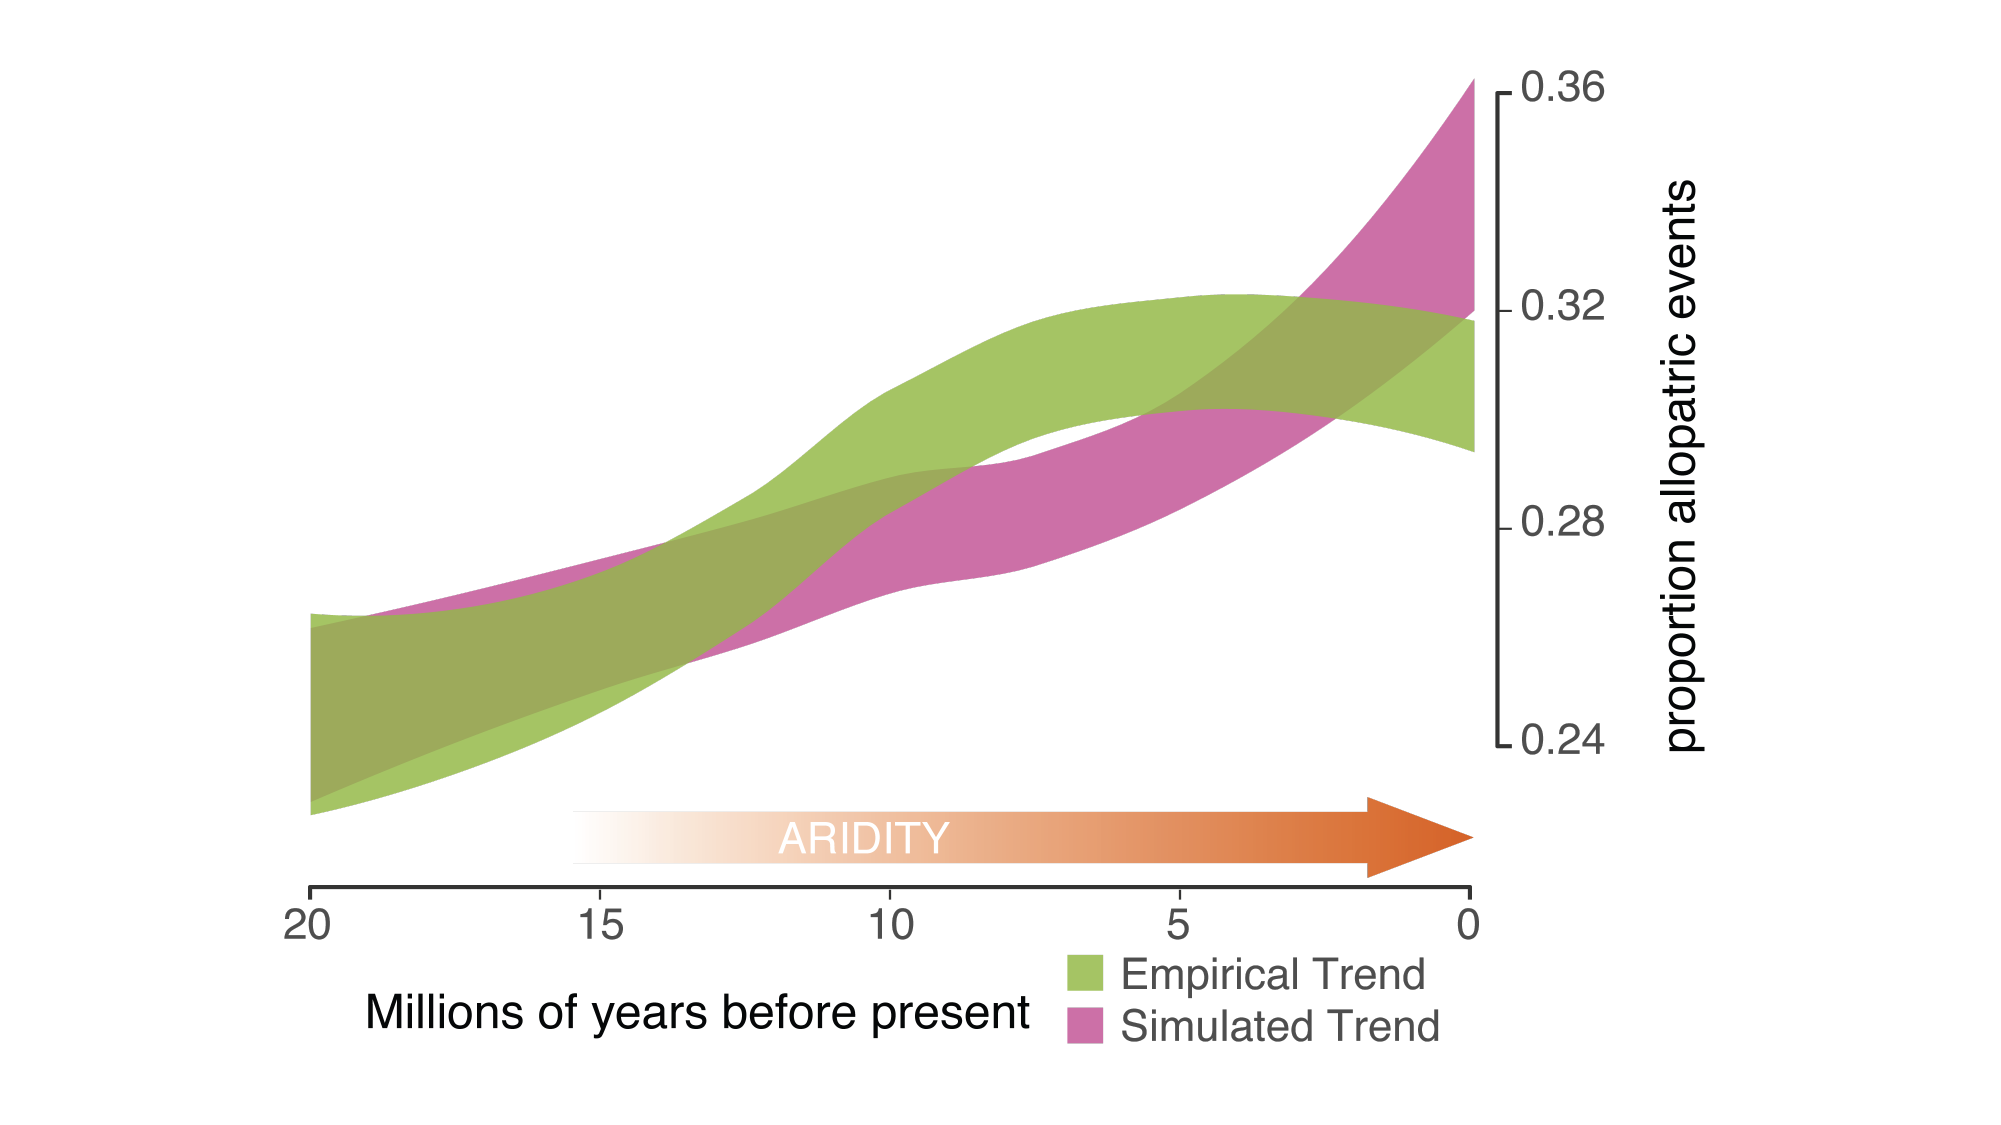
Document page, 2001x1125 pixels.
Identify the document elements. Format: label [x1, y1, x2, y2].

picture [282, 63, 1718, 1062]
